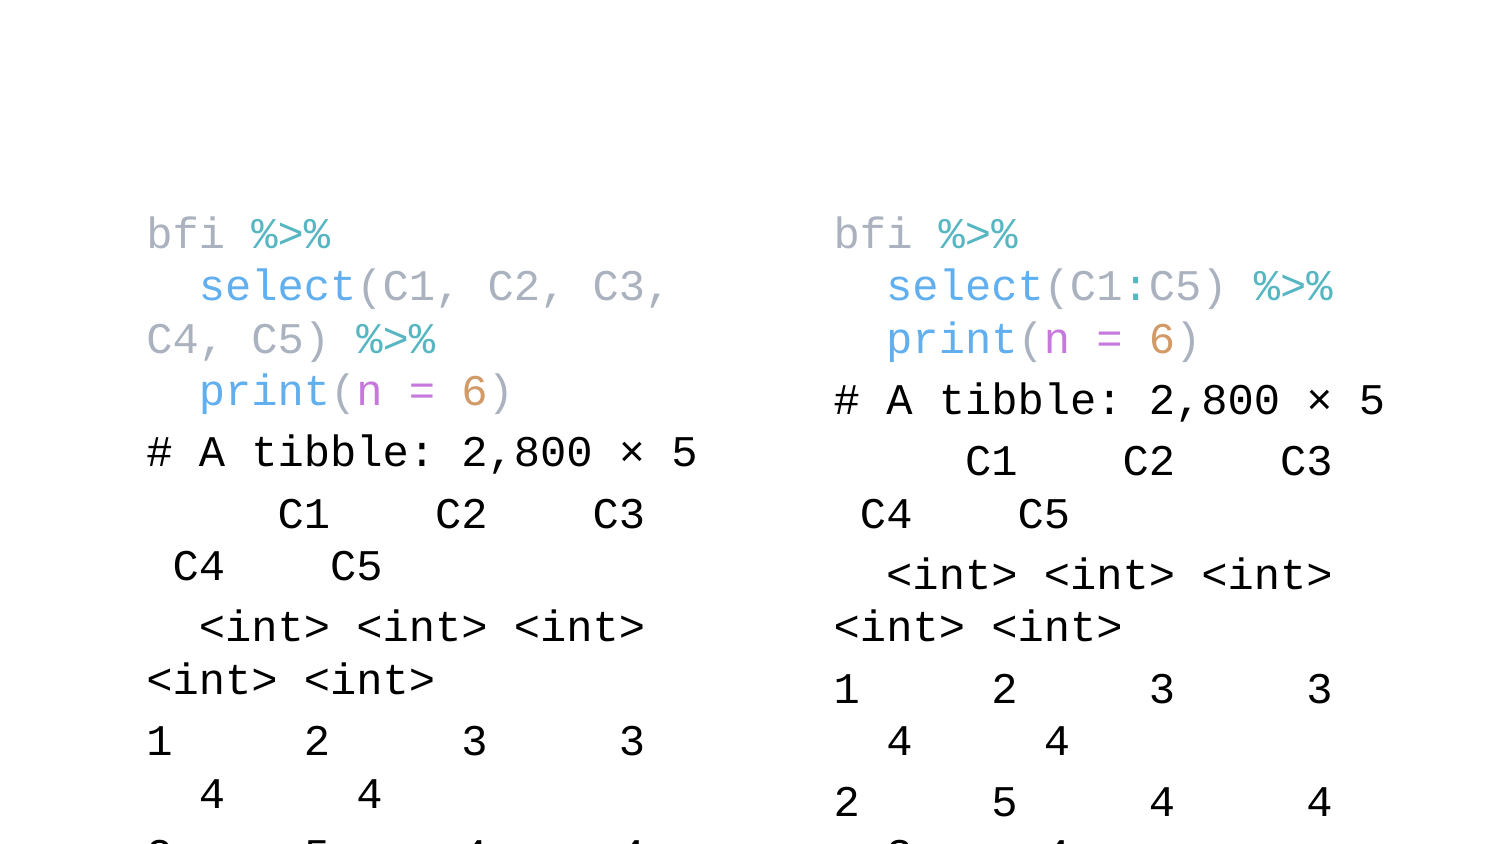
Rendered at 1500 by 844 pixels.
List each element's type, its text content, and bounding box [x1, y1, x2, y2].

list bfi %>% select(C1:C5) %>% print(n = 6) # A tibble: 2,800 × 5 C1 C2 C3 C4 C5 <int> <int> <int> <int> <int> 1 2 3 3 4 4 2 5 4 4 3 4 3 4 5 4 2 5 4 4 4 3 5 5 5 4 4 5 3 2 6 6 6 6 1 3 # … with 2,794 more rows [762, 196, 1425, 754]
list bfi %>% select(C1, C2, C3, C4, C5) %>% print(n = 6) # A tibble: 2,800 × 5 C1 C2 C3 C4 C5 <int> <int> <int> <int> <int> 1 2 3 3 4 4 2 5 4 4 3 4 3 4 5 4 2 5 4 4 4 3 5 5 5 4 4 5 3 2 6 6 6 6 1 3 # … with 2,794 more rows [75, 196, 738, 754]
